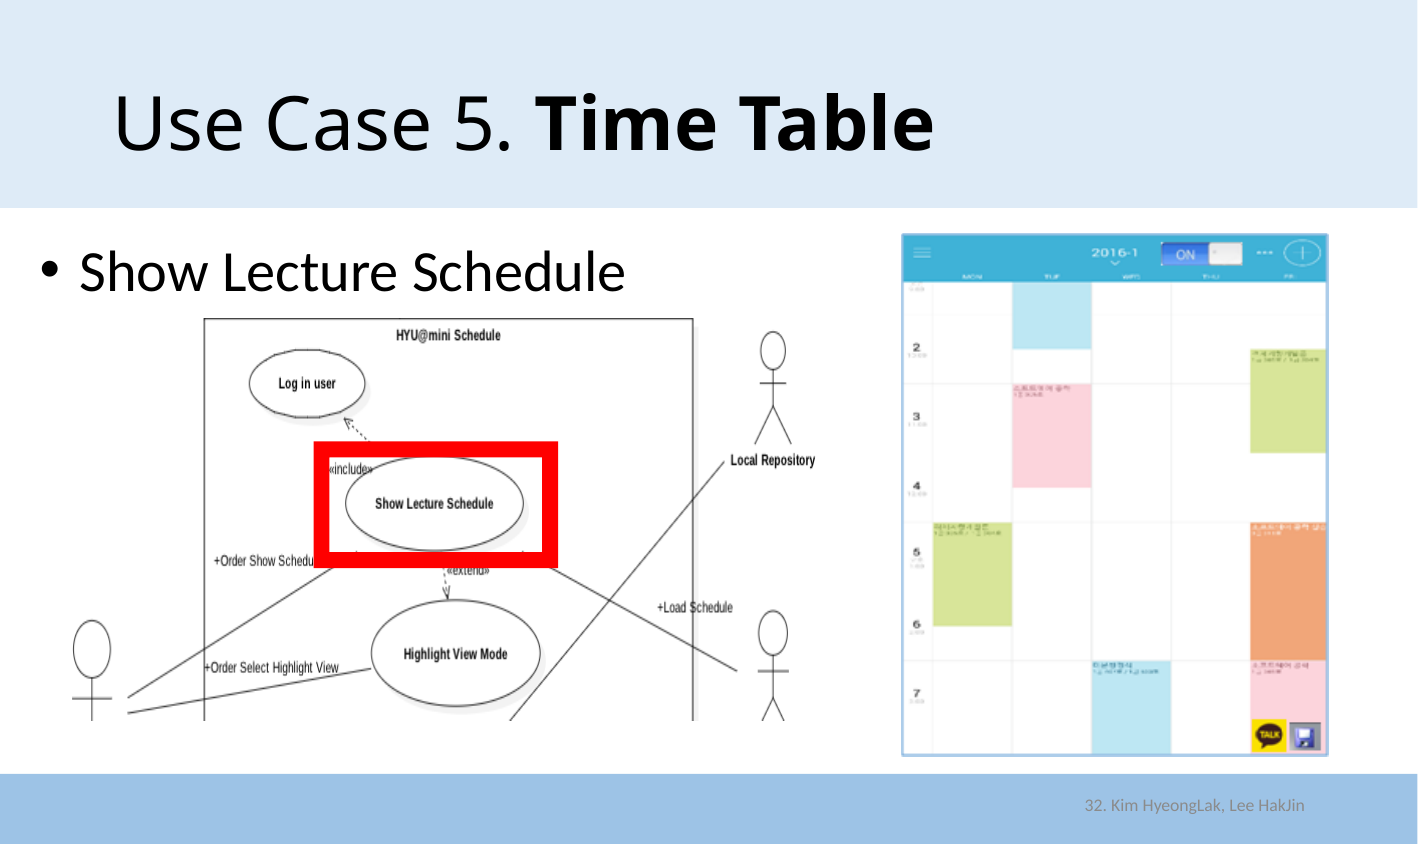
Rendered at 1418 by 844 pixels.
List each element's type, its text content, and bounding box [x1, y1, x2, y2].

slide_number 32. Kim HyeongLak, Lee HakJin [1001, 782, 1320, 827]
list Show Lecture Schedule [24, 233, 815, 365]
title Use Case 5. Time Table [97, 44, 1320, 208]
picture [901, 233, 1329, 757]
picture [50, 318, 822, 721]
